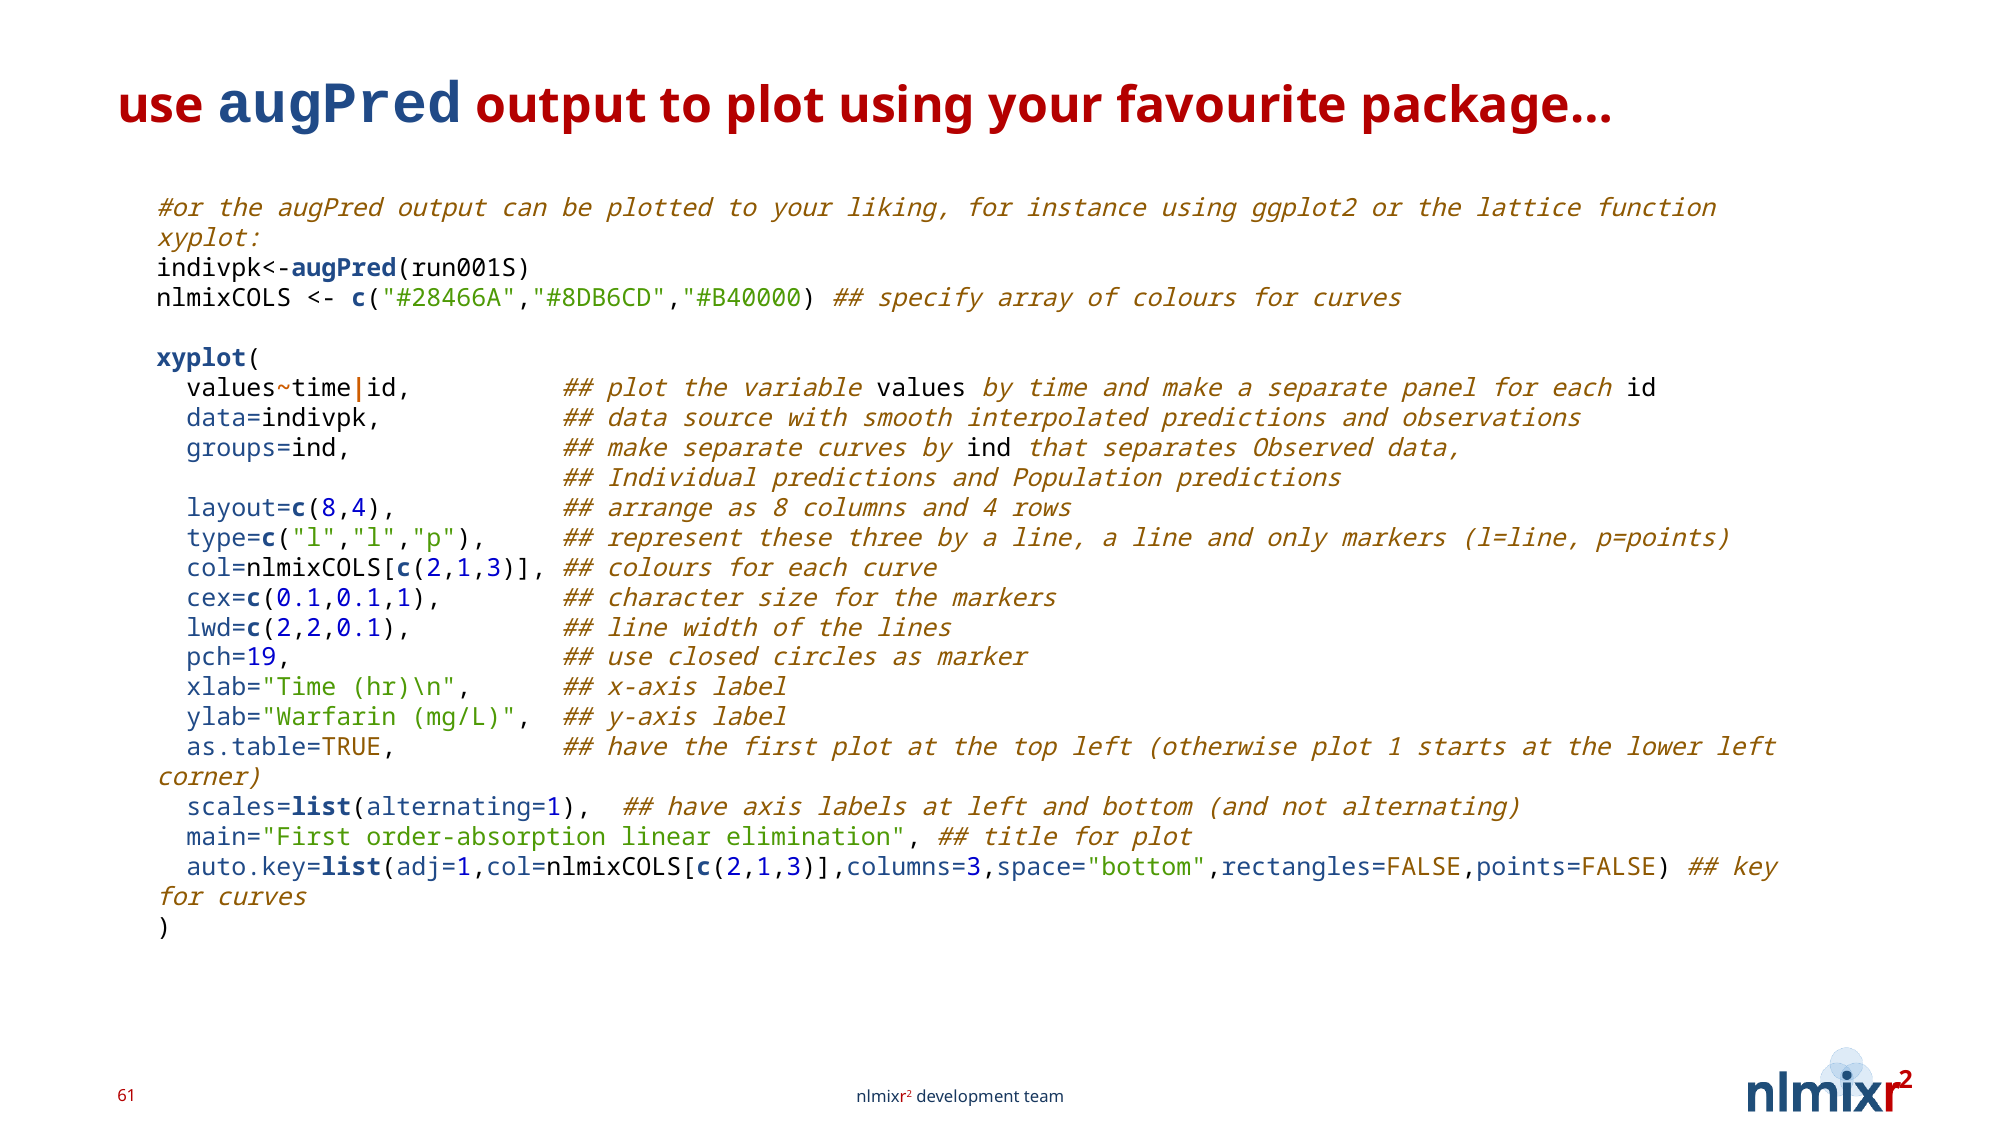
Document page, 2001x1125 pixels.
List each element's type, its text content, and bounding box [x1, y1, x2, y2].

picture [1738, 1036, 1910, 1123]
slide_number 61 [102, 1076, 276, 1115]
footer nlmixr2 development team [354, 1076, 1567, 1115]
text_box #or the augPred output can be plotted to your liking, for instance using ggplot2 or the lattice function xyplot: indivpk<-augPred(run001S) nlmixCOLS <- c("#28466A","#8DB6CD","#B40000) ## specify array of colours for curves xyplot( values~time|id, ## plot the variable values by time and make a separate panel for each id data=indivpk, ## data source with smooth interpolated predictions and observations groups=ind, ## make separate curves by ind that separates Observed data, ## Individual predictions and Population predictions layout=c(8,4), ## arrange as 8 columns and 4 rows type=c("l","l","p"), ## represent these three by a line, a line and only markers (l=line, p=points) col=nlmixCOLS[c(2,1,3)], ## colours for each curve cex=c(0.1,0.1,1), ## character size for the markers lwd=c(2,2,0.1), ## line width of the lines pch=19, ## use closed circles as marker xlab="Time (hr)\n", ## x-axis label ylab="Warfarin (mg/L)", ## y-axis label as.table=TRUE, ## have the first plot at the top left (otherwise plot 1 starts at the lower left corner) scales=list(alternating=1), ## have axis labels at left and bottom (and not alternating) main="First order-absorption linear elimination", ## title for plot auto.key=list(adj=1,col=nlmixCOLS[c(2,1,3)],columns=3,space="bottom",rectangles=FALSE,points=FALSE) ## key for curves ) [141, 184, 1839, 978]
title use augPred output to plot using your favourite package… [102, 18, 1898, 181]
